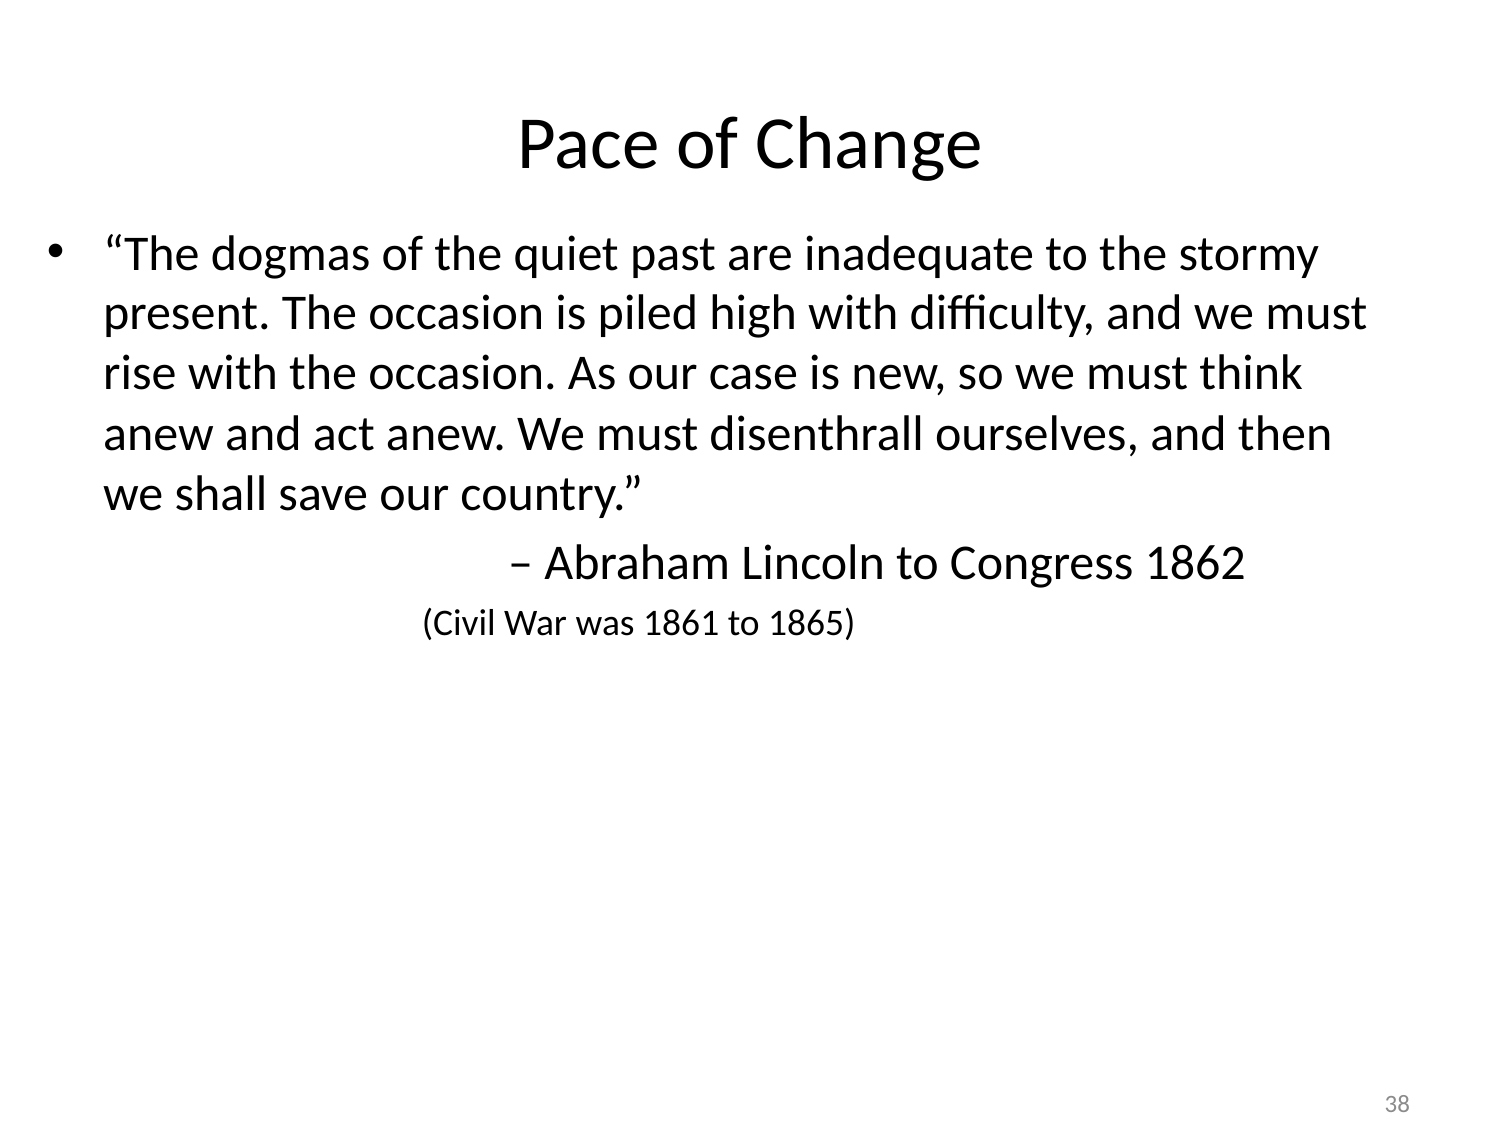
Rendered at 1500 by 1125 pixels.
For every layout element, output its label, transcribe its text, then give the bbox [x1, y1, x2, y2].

title Pace of Change [75, 45, 1425, 233]
slide_number 38 [1074, 1072, 1425, 1125]
list “The dogmas of the quiet past are inadequate to the stormy present. The occasion is piled high with difficulty, and we must rise with the occasion. As our case is new, so we must think anew and act anew. We must disenthrall ourselves, and then we shall save our country.” – Abraham Lincoln to Congress 1862 (Civil War was 1861 to 1865) [31, 212, 1415, 1063]
